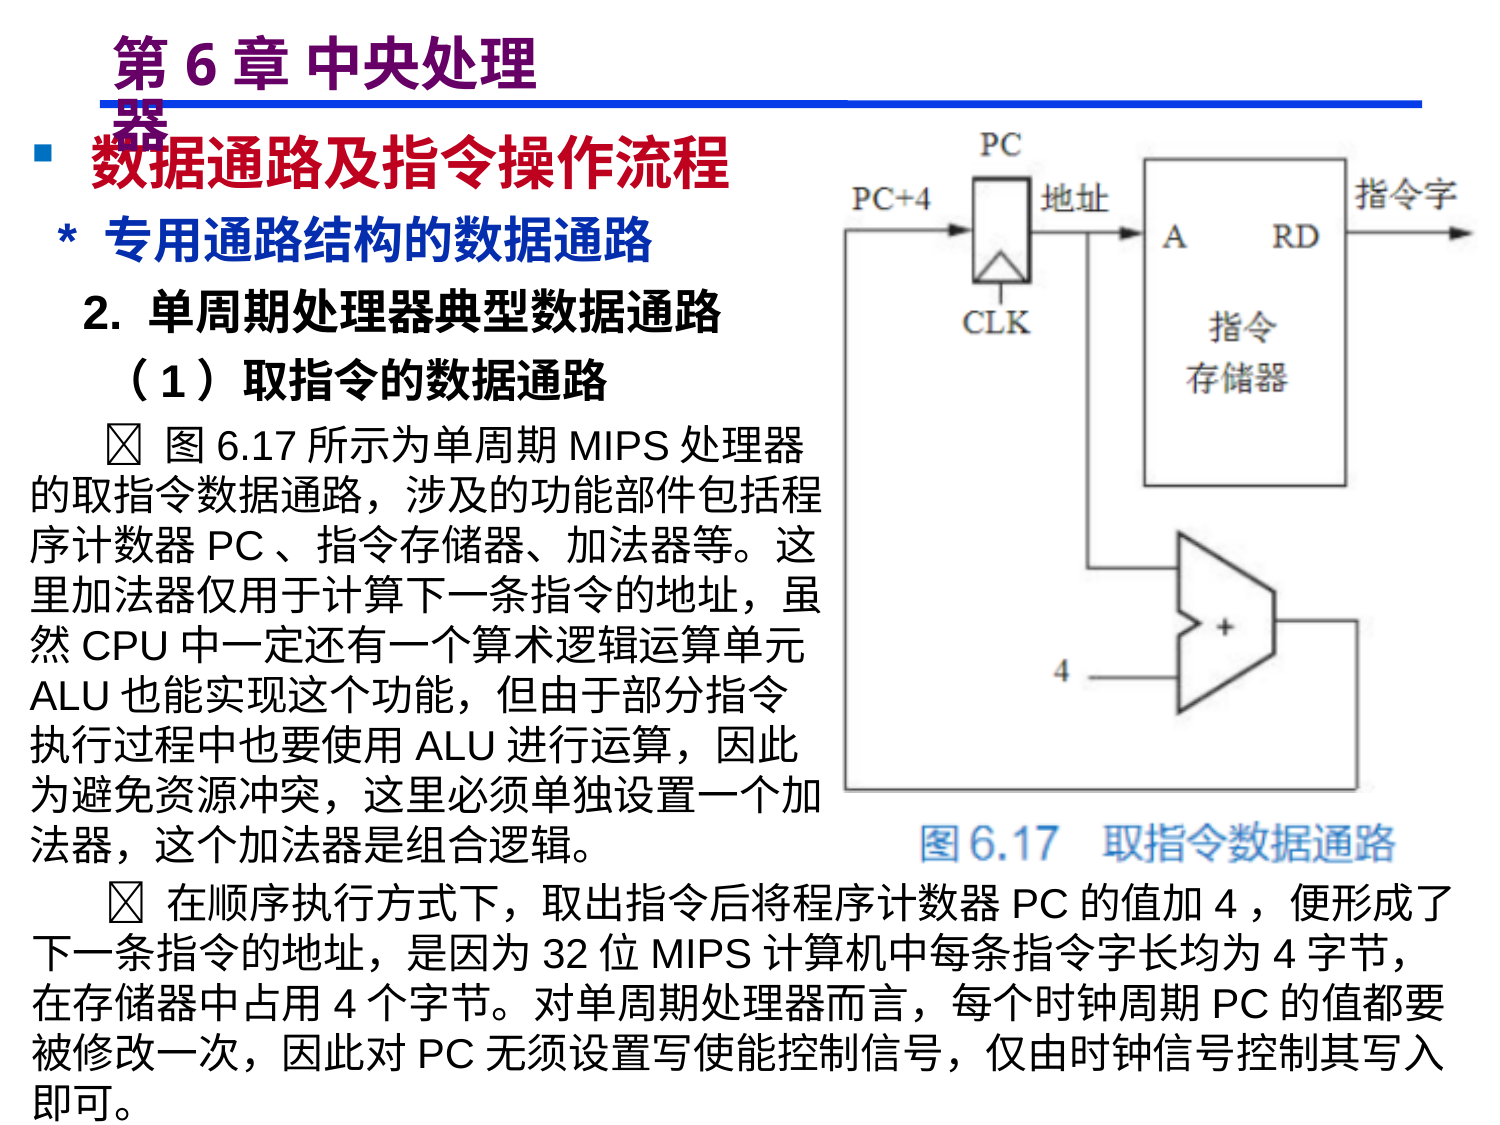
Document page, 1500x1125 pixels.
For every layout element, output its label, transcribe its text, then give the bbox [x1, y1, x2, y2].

text_box  在顺序执行方式下，取出指令后将程序计数器PC的值加4，便形成了下一条指令的地址，是因为32位MIPS计算机中每条指令字长均为4字节，在存储器中占用4个字节。对单周期处理器而言，每个时钟周期PC的值都要被修改一次，因此对PC无须设置写使能控制信号，仅由时钟信号控制其写入即可。 [16, 869, 1485, 1093]
picture [909, 809, 1404, 866]
picture [840, 125, 1478, 793]
title 第6章 中央处理器 [100, 32, 593, 230]
subtitle 数据通路及指令操作流程 * 专用通路结构的数据通路 2. 单周期处理器典型数据通路 （1）取指令的数据通路  图6.17所示为单周期MIPS处理器的取指令数据通路，涉及的功能部件包括程序计数器PC、指令存储器、加法器等。这里加法器仅用于计算下一条指令的地址，虽然CPU中一定还有一个算术逻辑运算单元ALU也能实现这个功能，但由于部分指令执行过程中也要使用ALU进行运算，因此为避免资源冲突，这里必须单独设置一个加法器，这个加法器是组合逻辑。 [14, 118, 842, 875]
